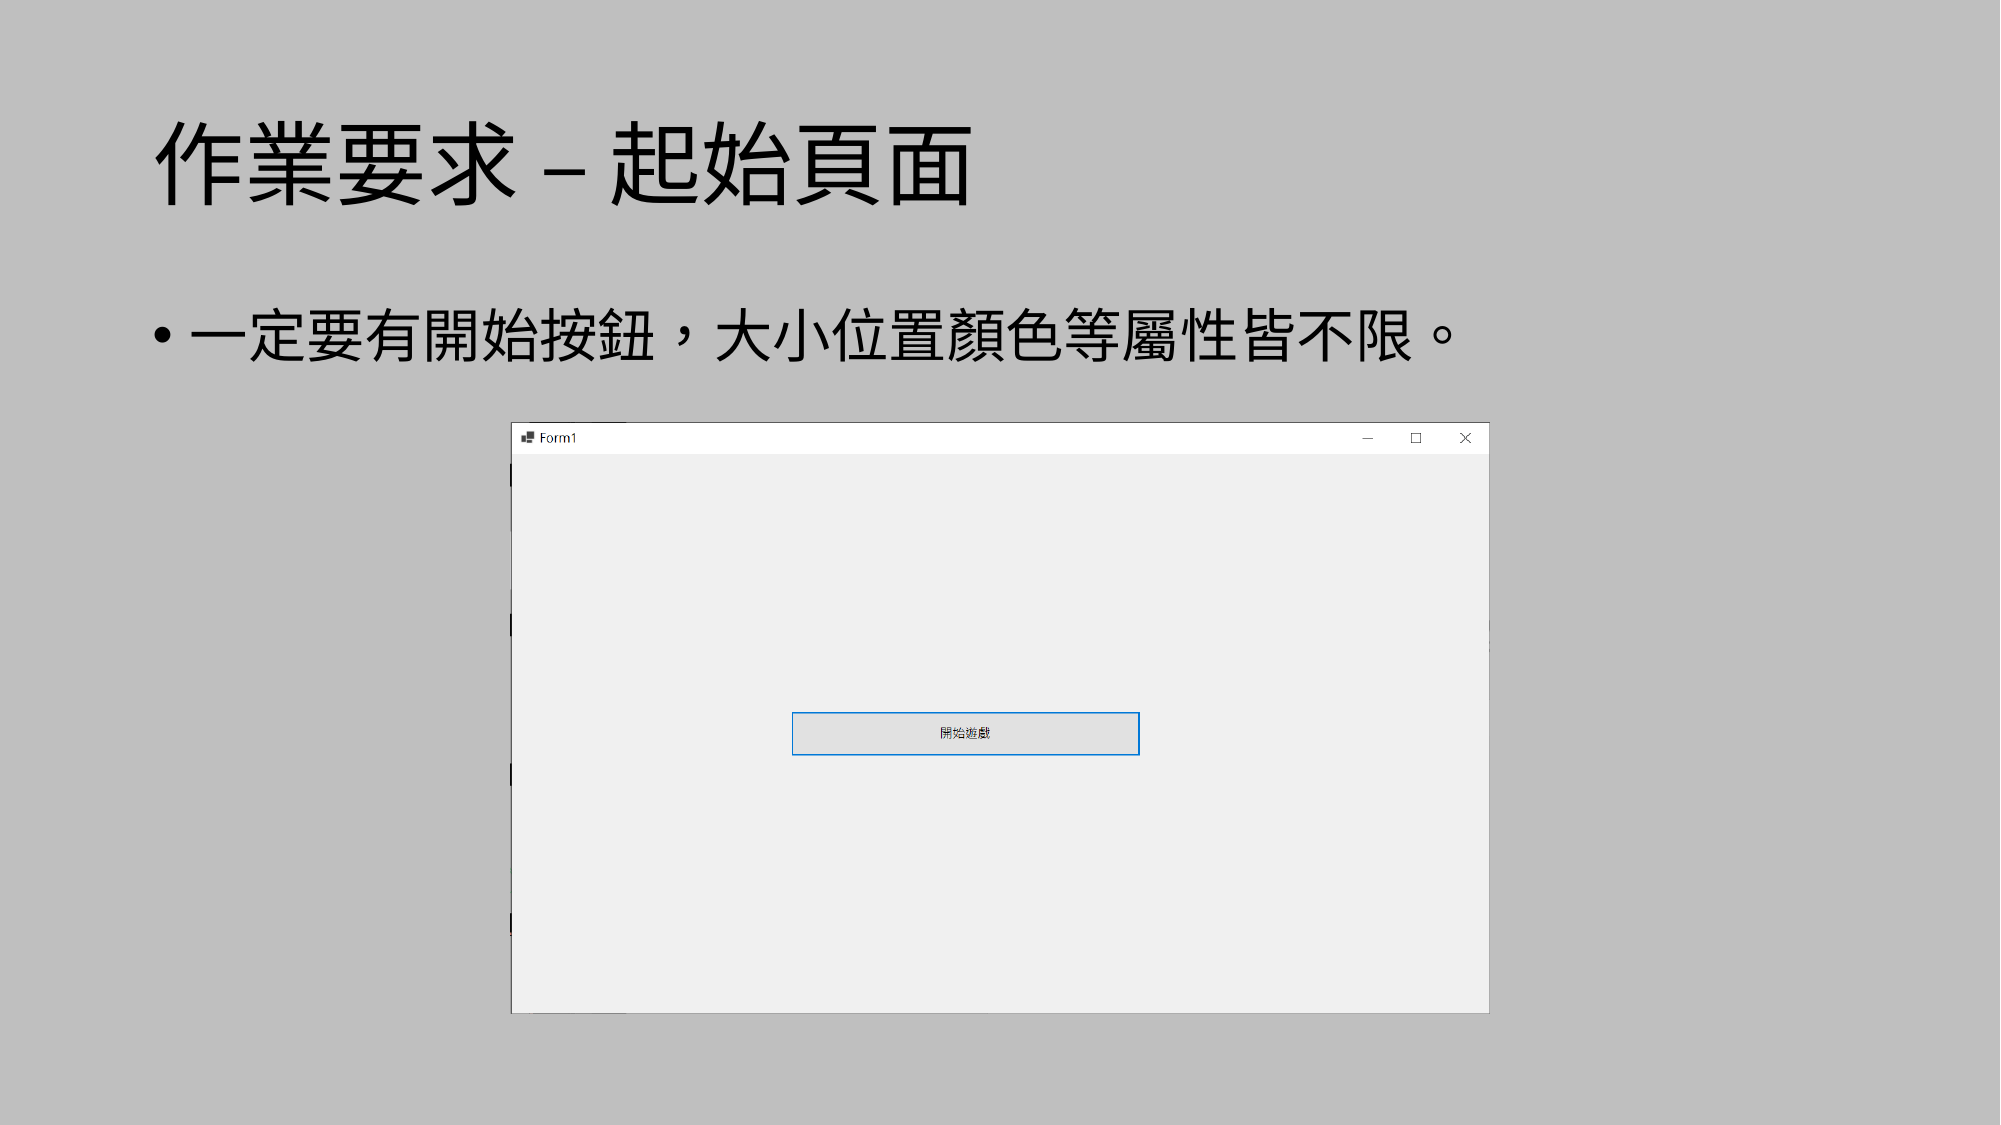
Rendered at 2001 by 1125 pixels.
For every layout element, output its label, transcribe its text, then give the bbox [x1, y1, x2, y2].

title 作業要求 – 起始頁面 [137, 59, 1863, 278]
picture [509, 422, 1491, 1014]
list 一定要有開始按鈕，大小位置顏色等屬性皆不限。 [137, 299, 1863, 1014]
